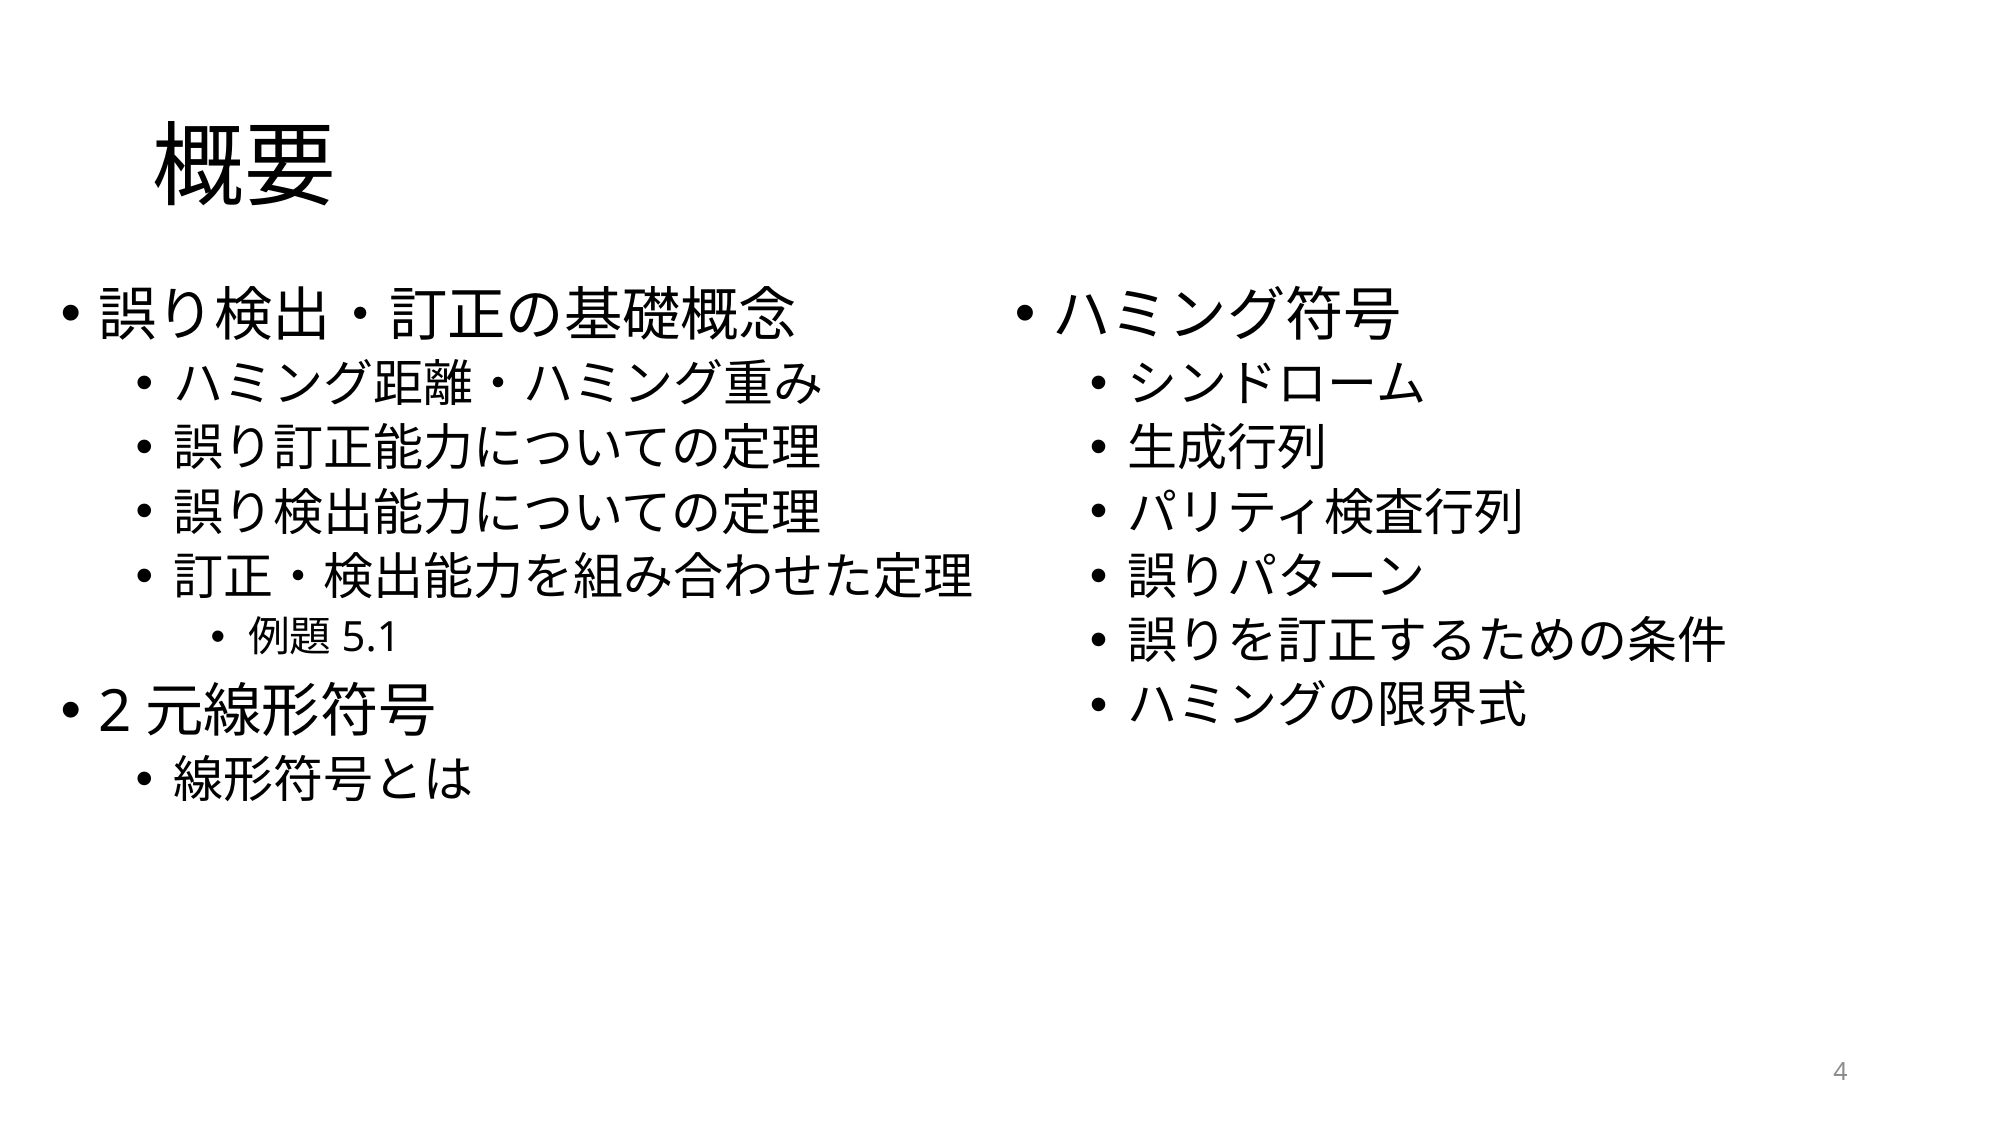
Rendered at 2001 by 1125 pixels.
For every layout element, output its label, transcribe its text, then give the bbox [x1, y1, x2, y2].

title 概要 [137, 59, 1863, 277]
list 誤り検出・訂正の基礎概念 ハミング距離・ハミング重み 誤り訂正能力についての定理 誤り検出能力についての定理 訂正・検出能力を組み合わせた定理 例題5.1 2元線形符号 線形符号とは [45, 277, 999, 1103]
text_box ハミング符号 シンドローム 生成行列 パリティ検査行列 誤りパターン 誤りを訂正するための条件 ハミングの限界式 [999, 277, 1955, 1103]
